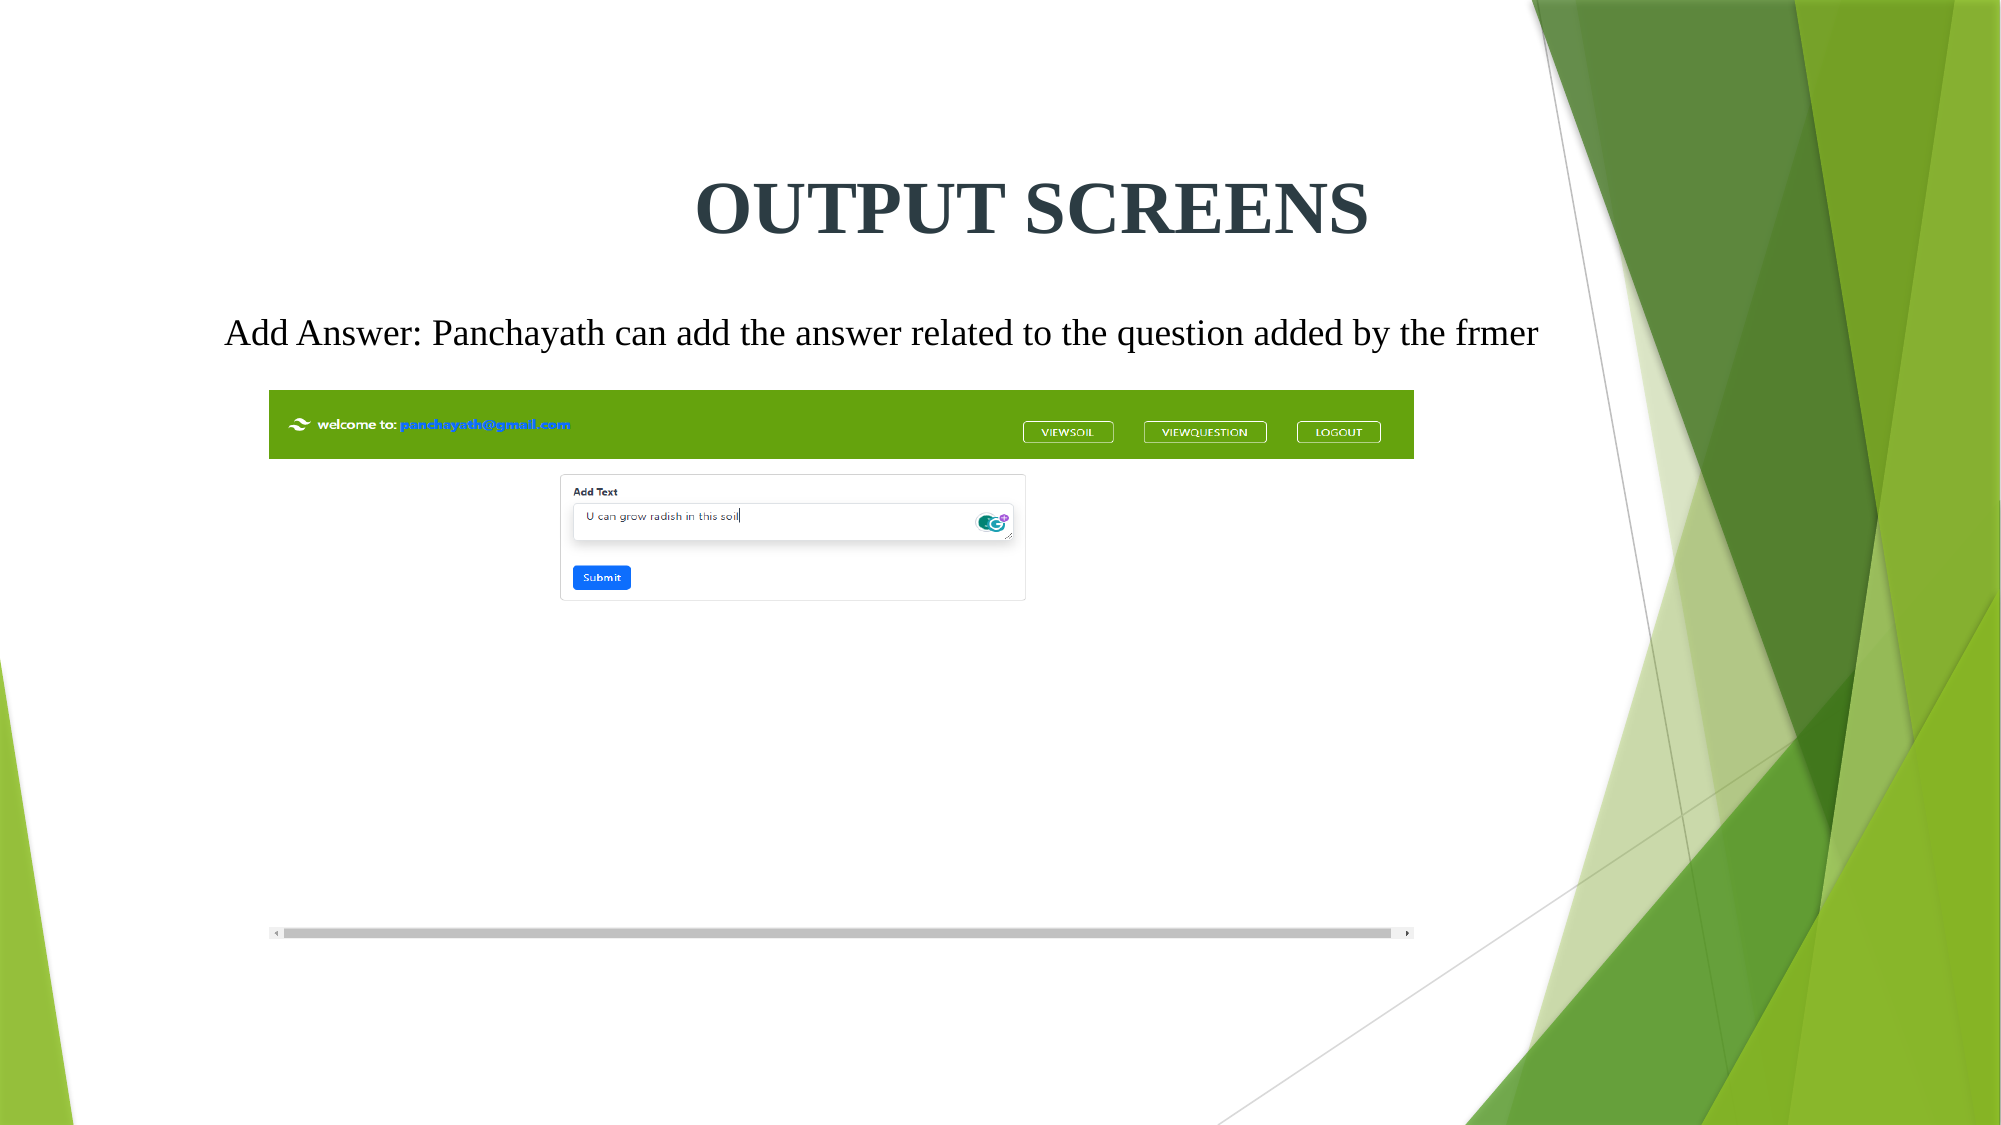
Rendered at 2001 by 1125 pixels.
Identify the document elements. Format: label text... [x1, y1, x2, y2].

text_box Add Answer: Panchayath can add the answer related to the question added by the frmer [209, 277, 1807, 360]
picture [268, 389, 1415, 939]
text_box OUTPUT SCREENS [252, 88, 1663, 242]
